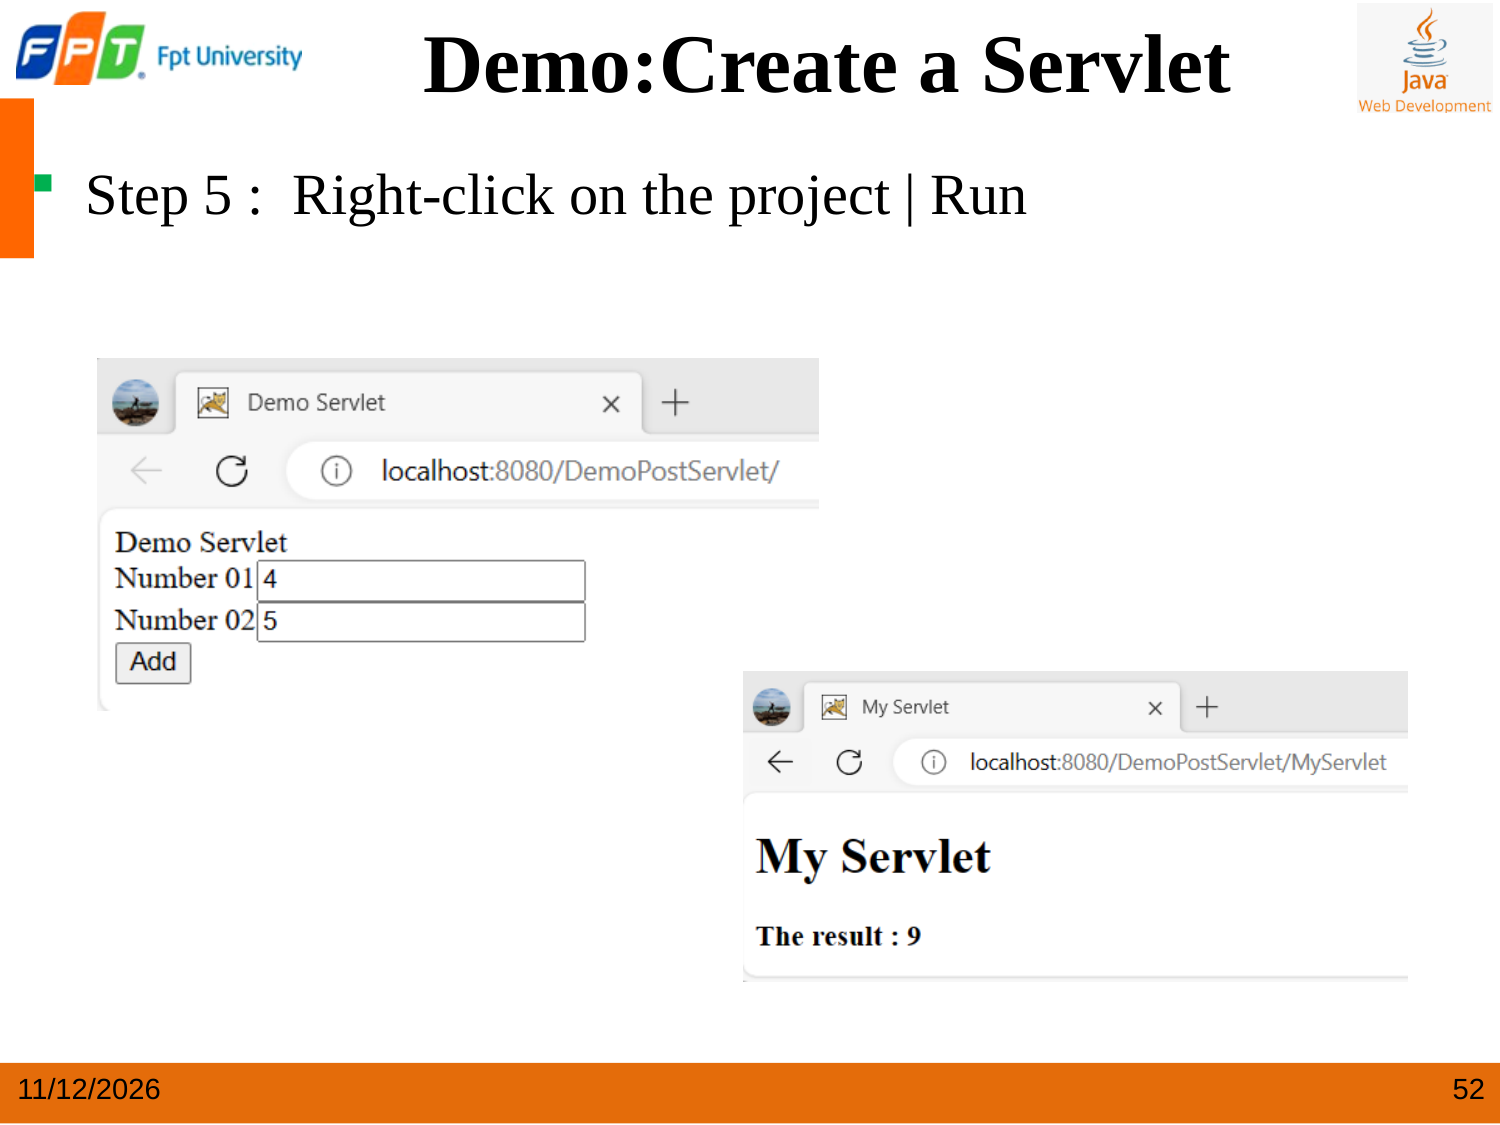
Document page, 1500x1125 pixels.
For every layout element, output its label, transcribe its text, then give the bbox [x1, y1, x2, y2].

slide_number 52 [1050, 1063, 1500, 1124]
text_box Step 5 : Right-click on the project | Run [14, 162, 1486, 223]
picture [1405, 3, 1493, 113]
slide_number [2, 1063, 231, 1123]
picture [97, 358, 1408, 982]
picture [16, 11, 251, 85]
text_box Demo:Create a Servlet [251, 0, 1405, 140]
